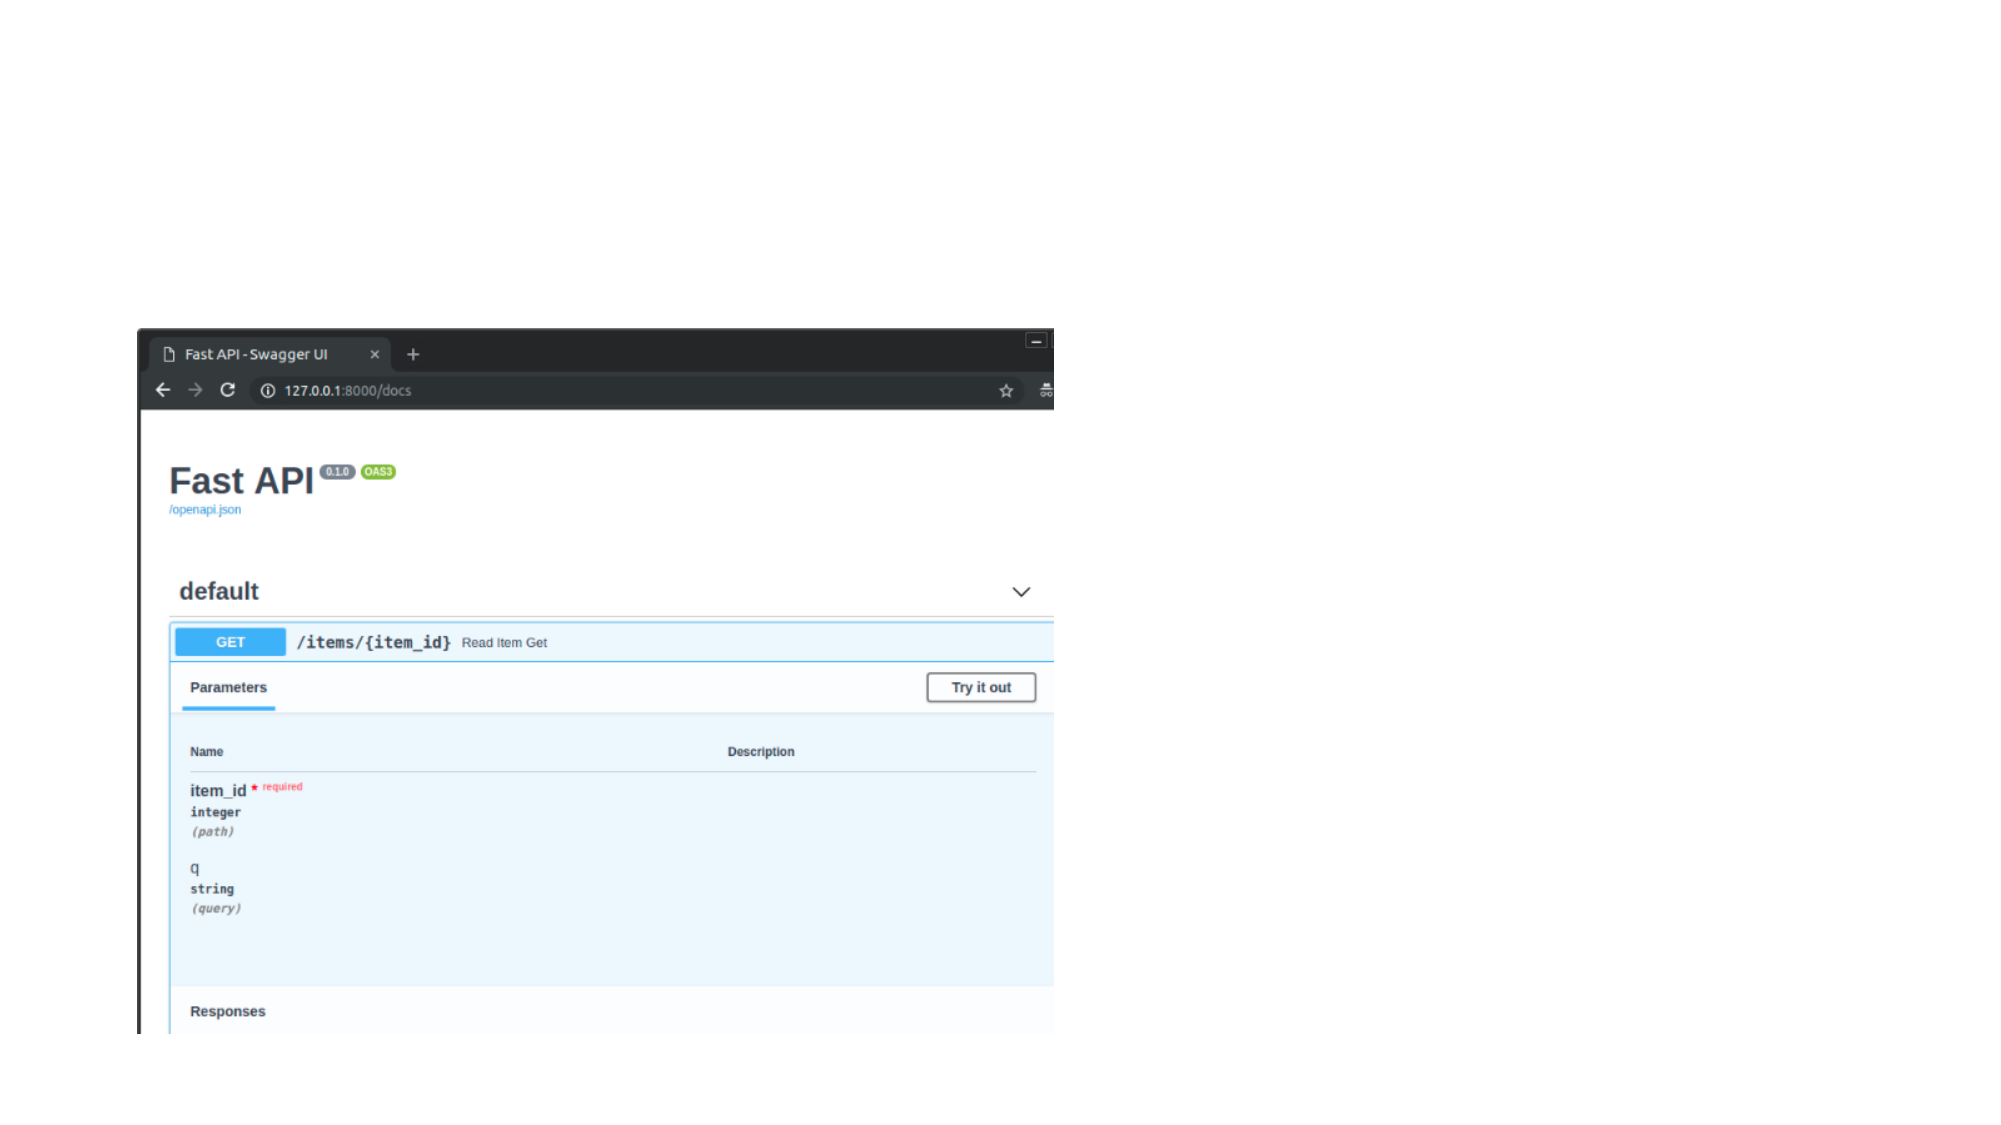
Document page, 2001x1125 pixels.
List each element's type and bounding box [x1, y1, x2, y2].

picture [137, 327, 1054, 1034]
